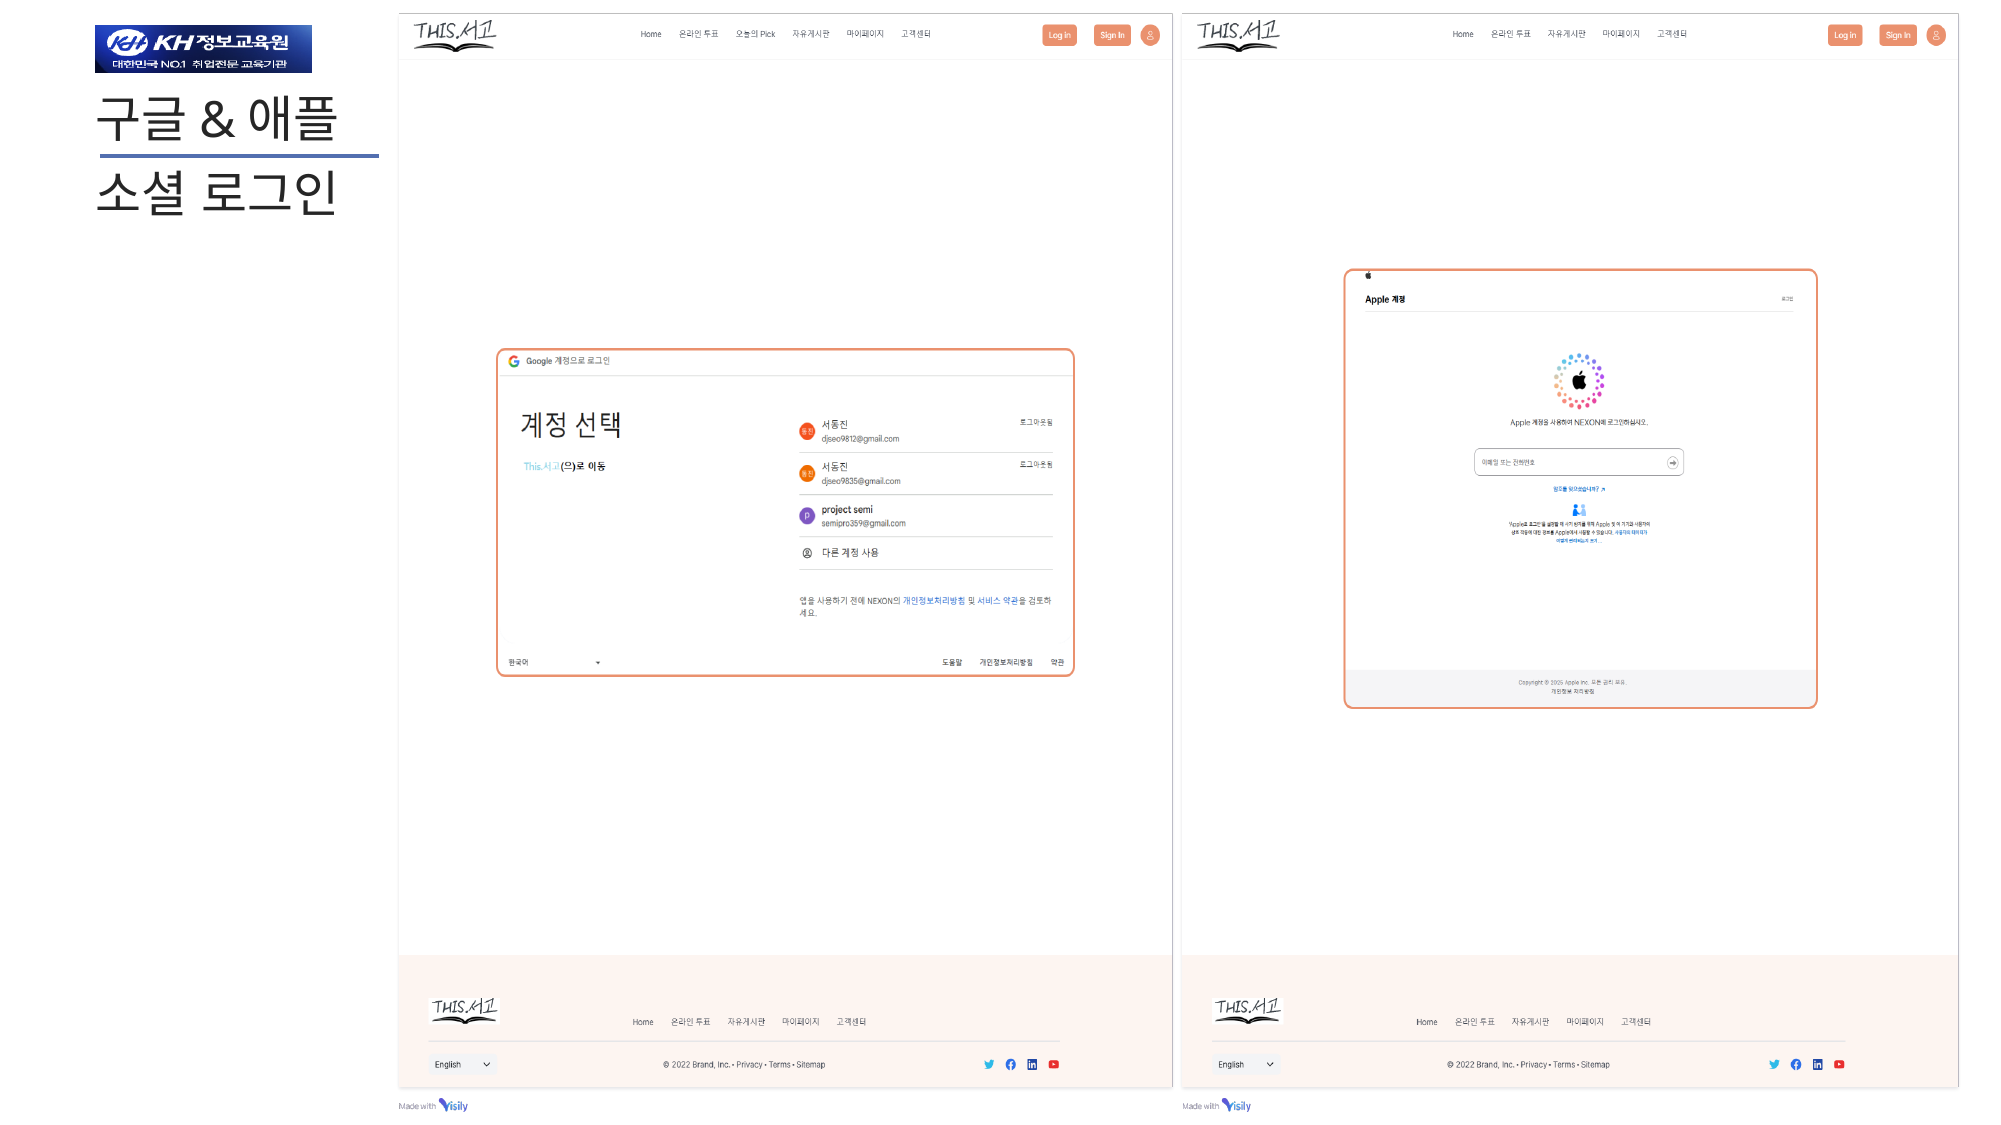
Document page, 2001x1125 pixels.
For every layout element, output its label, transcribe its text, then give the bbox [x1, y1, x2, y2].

picture [386, 0, 1971, 1125]
text_box 구글&애플 소셜 로그인 [95, 72, 375, 223]
picture [94, 25, 312, 73]
